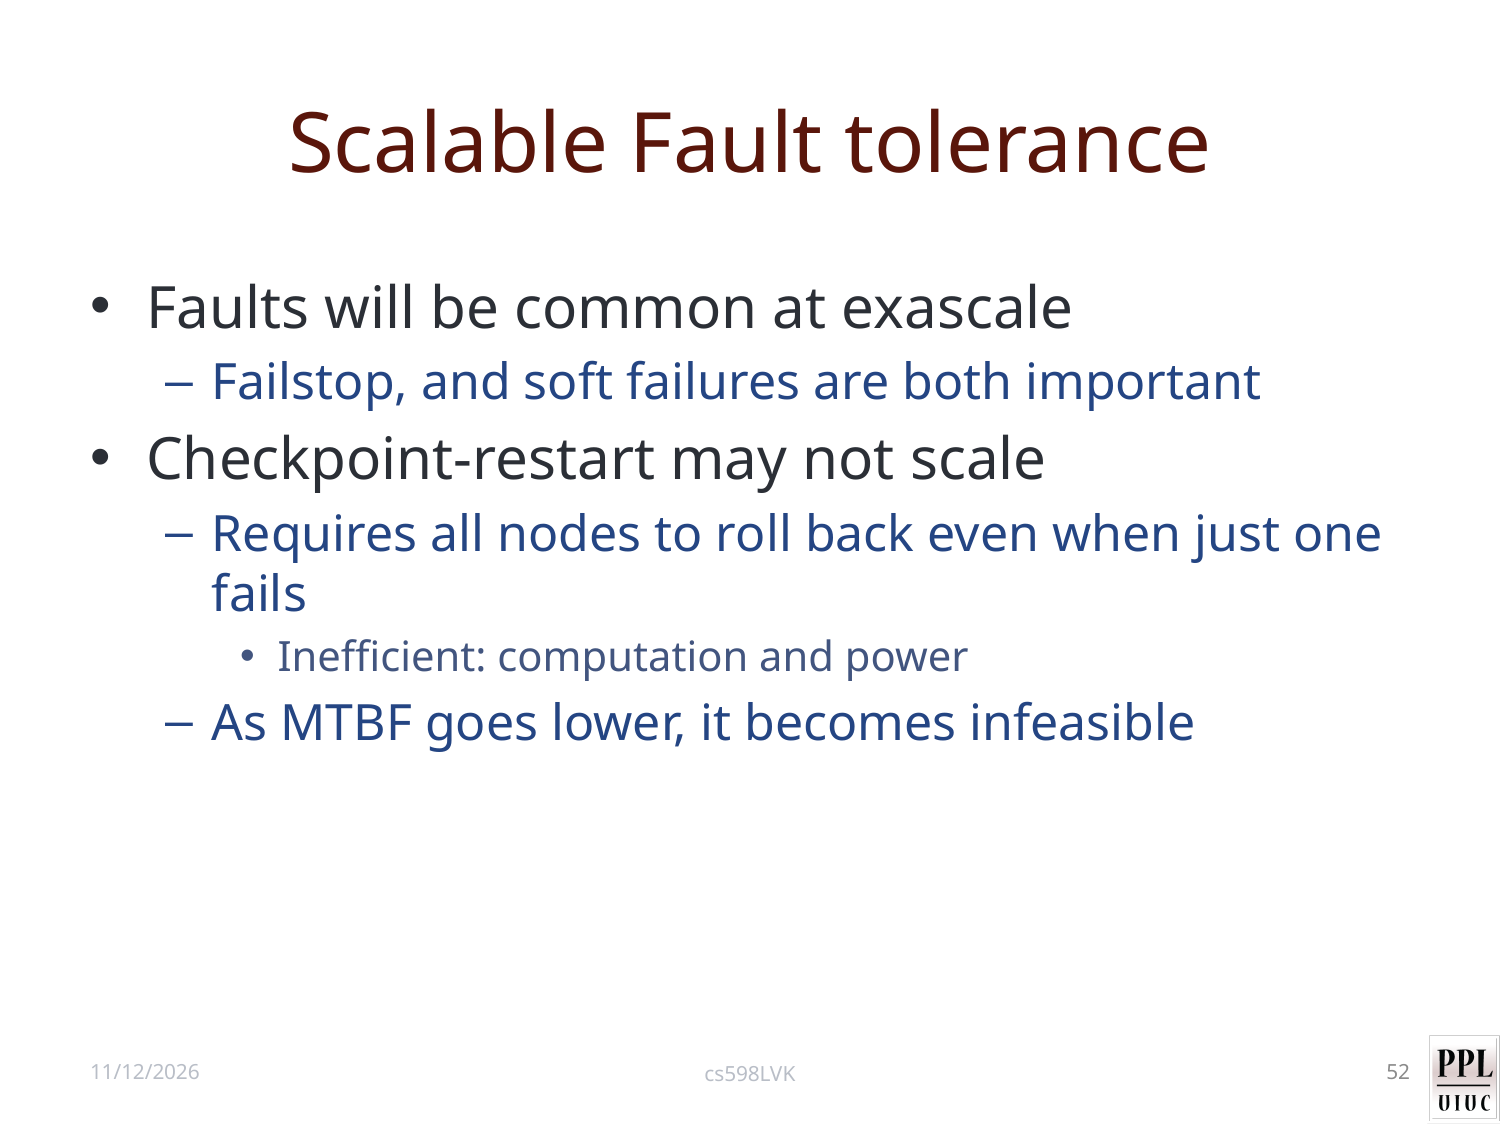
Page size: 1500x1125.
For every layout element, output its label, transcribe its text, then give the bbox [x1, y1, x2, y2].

title Scalable Fault tolerance [75, 45, 1425, 233]
footer cs598LVK [512, 1042, 988, 1103]
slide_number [75, 1042, 425, 1103]
list Faults will be common at exascale Failstop, and soft failures are both important Checkpoint-restart may not scale Requires all nodes to roll back even when just one fails Inefficient: computation and power As MTBF goes lower, it becomes infeasible [75, 262, 1425, 1005]
slide_number 52 [1074, 1042, 1425, 1103]
picture [1425, 1032, 1500, 1125]
